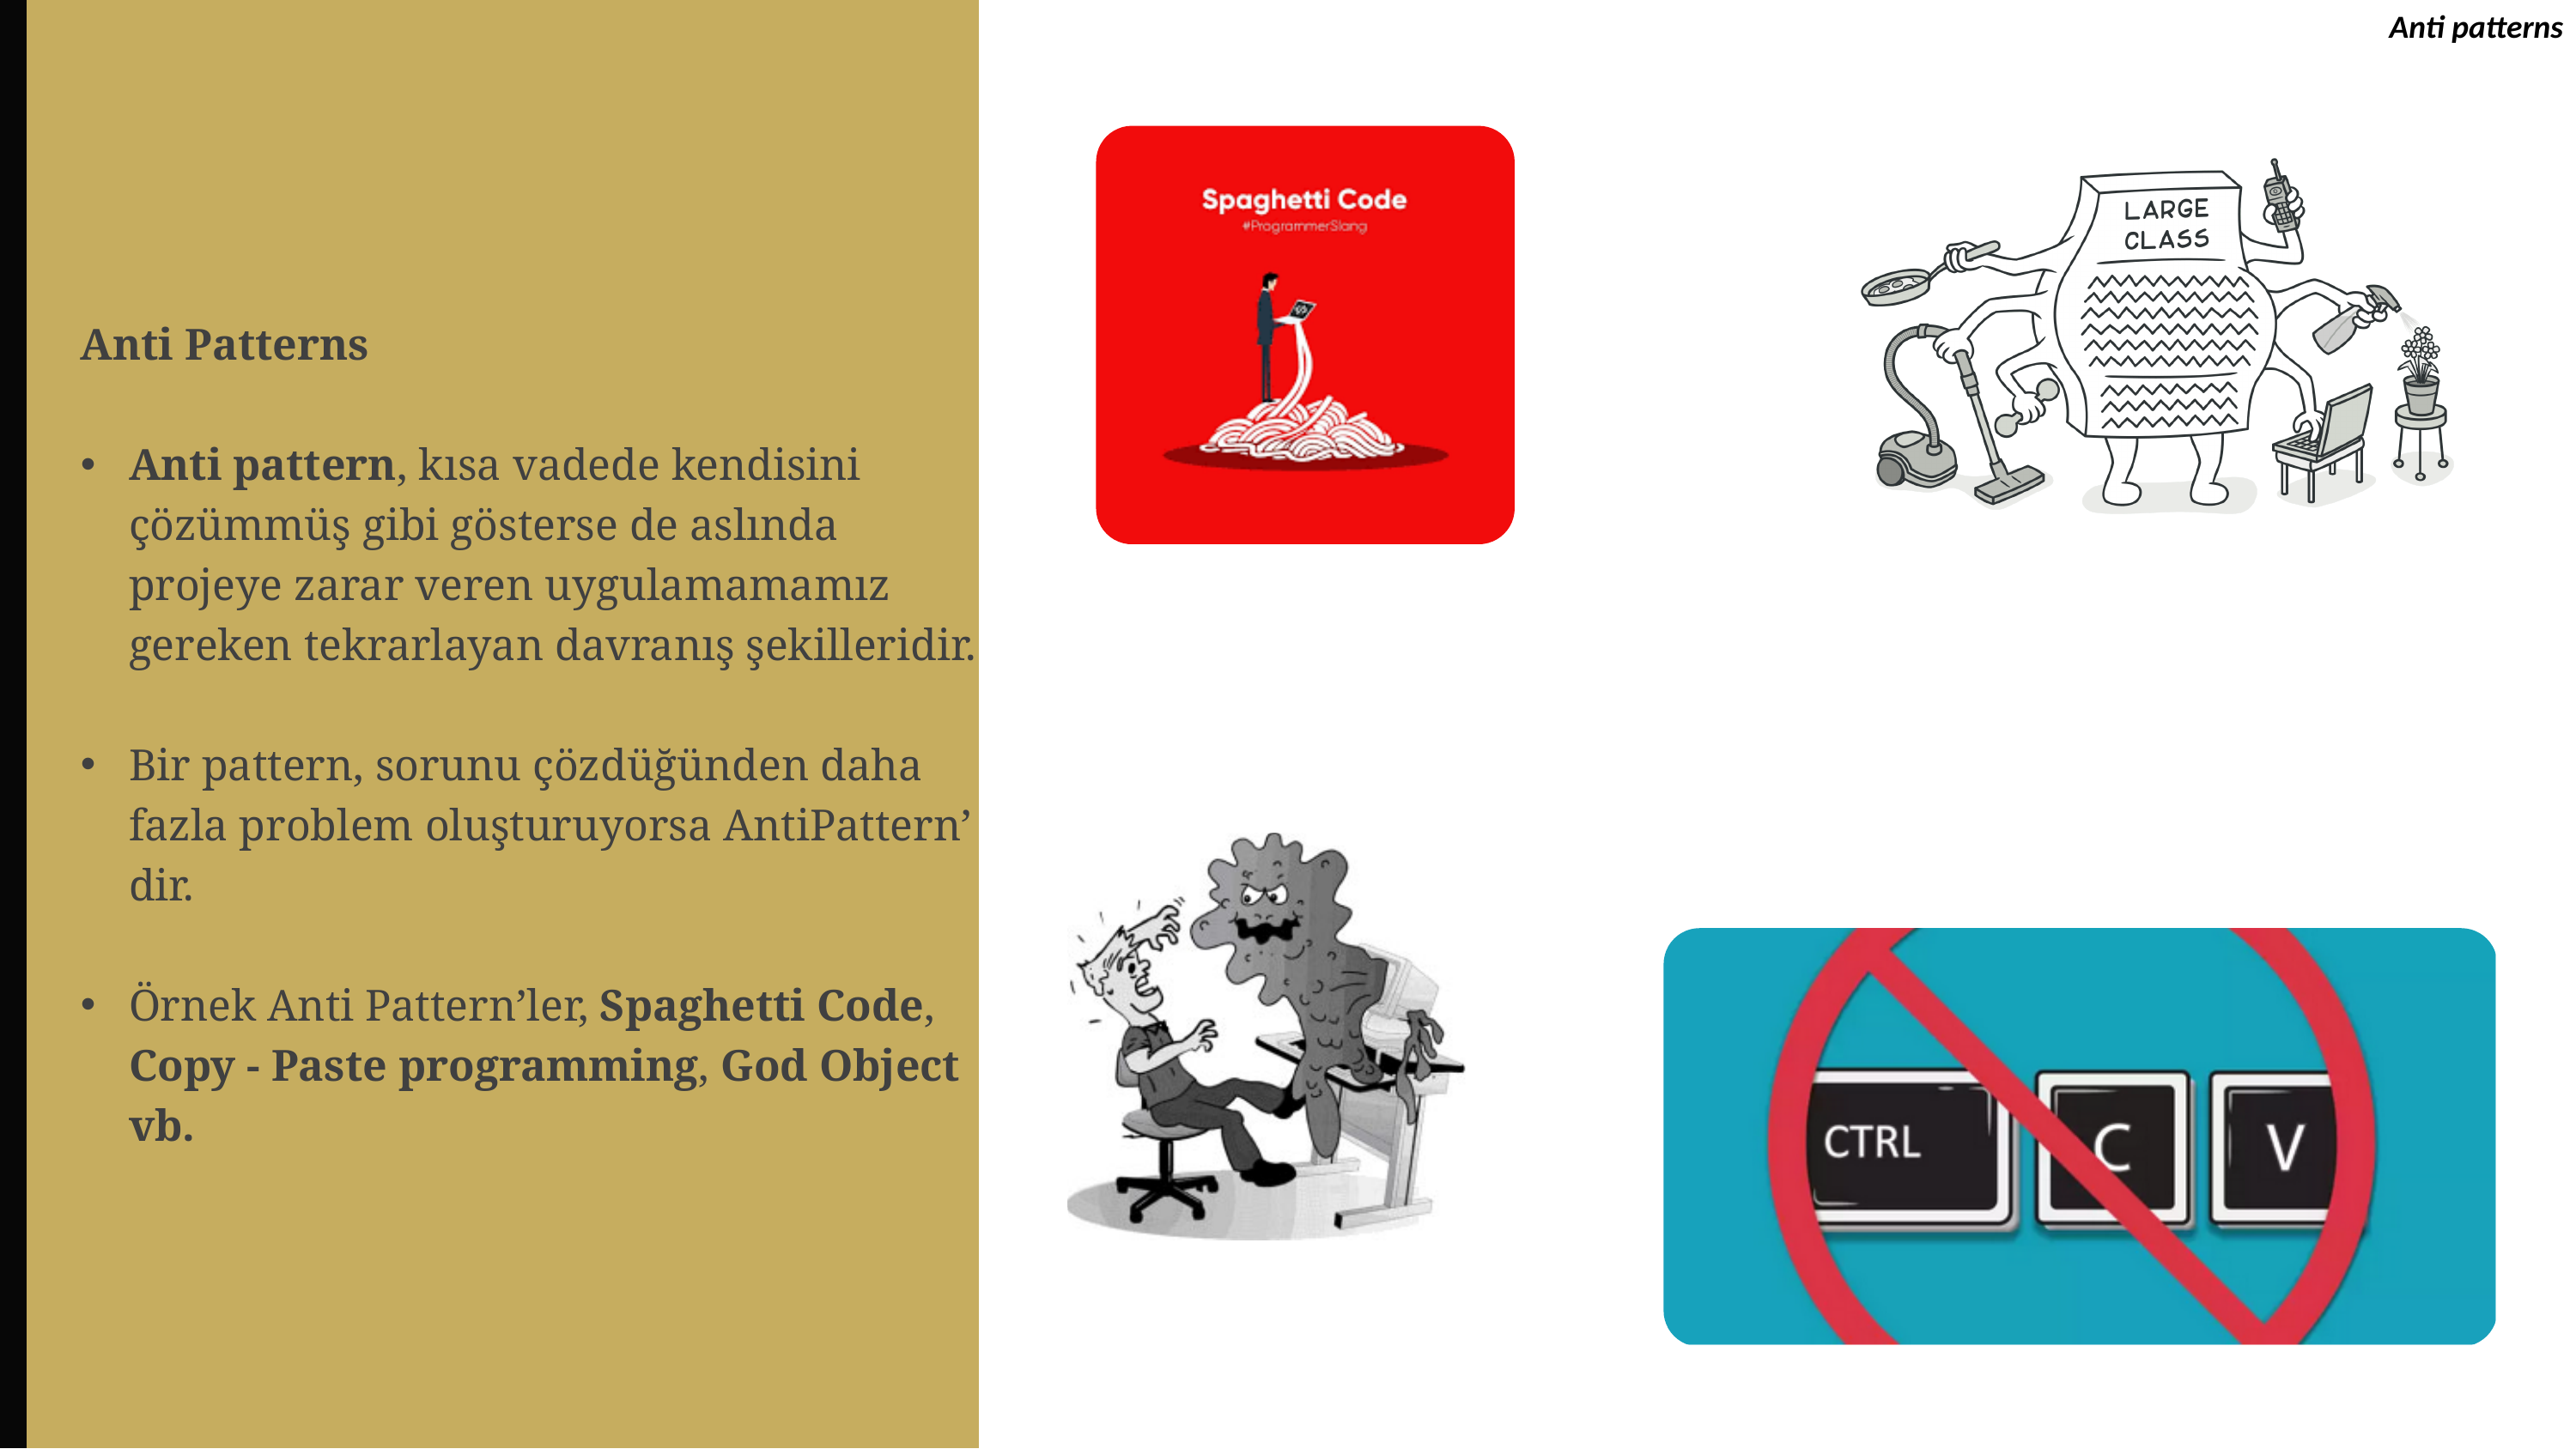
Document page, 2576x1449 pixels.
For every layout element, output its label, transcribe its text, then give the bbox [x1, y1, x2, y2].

picture [1066, 833, 1466, 1241]
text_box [29, 0, 980, 1449]
picture [1856, 155, 2456, 515]
picture [1663, 927, 2498, 1347]
picture [1096, 125, 1516, 545]
text_box Anti patterns [2376, 0, 2576, 52]
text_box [0, 0, 27, 1449]
